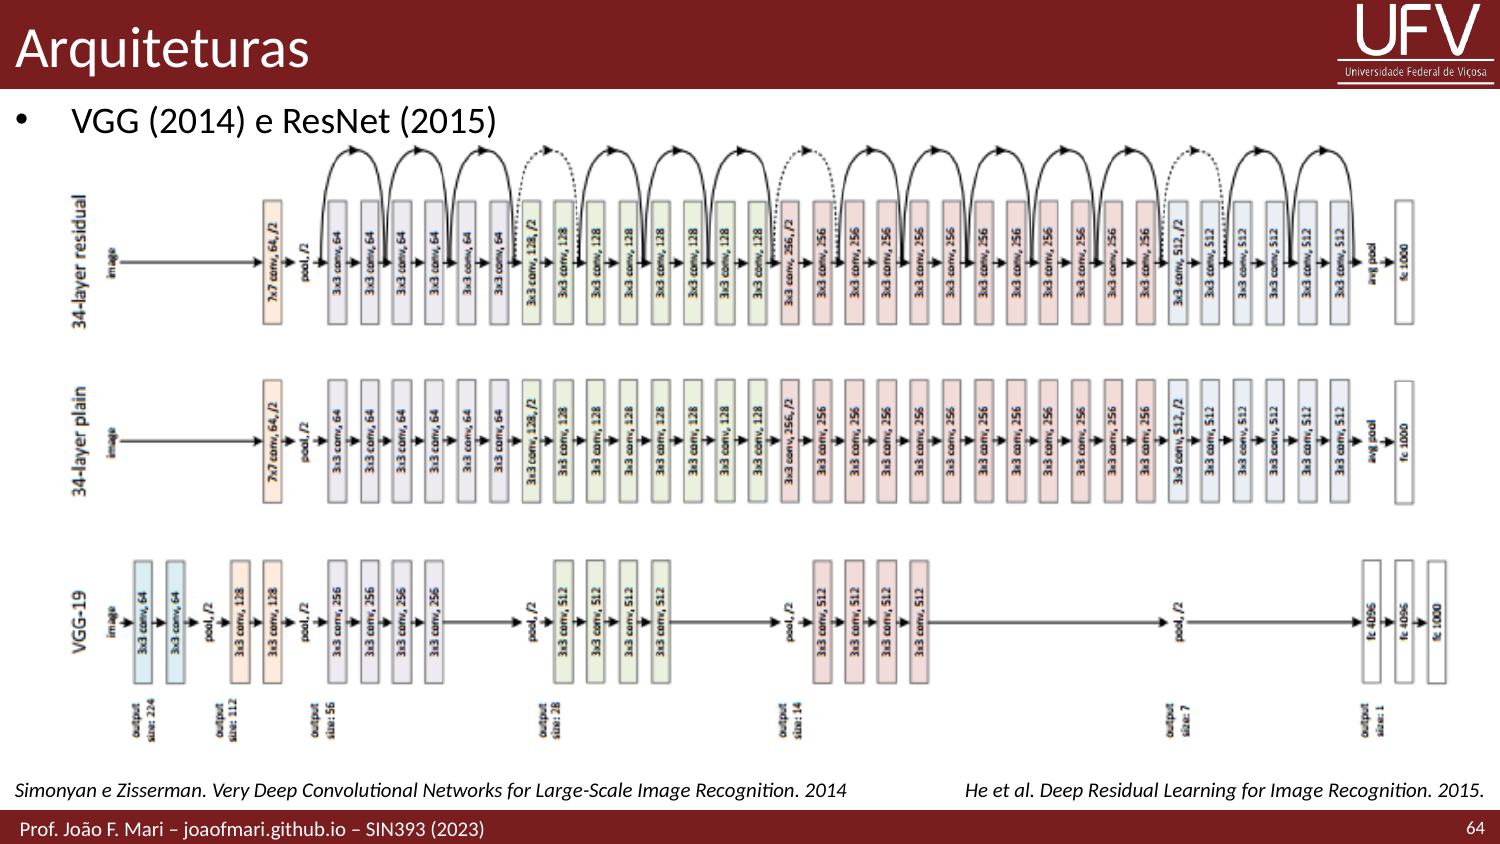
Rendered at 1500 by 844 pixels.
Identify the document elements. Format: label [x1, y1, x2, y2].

text_box [1078, 768, 1500, 809]
text_box [0, 768, 422, 809]
list [1078, 88, 1500, 768]
title [0, 0, 422, 88]
footer [0, 812, 422, 844]
title [1078, 0, 1500, 88]
picture [422, 0, 1078, 844]
list [0, 88, 422, 768]
slide_number [1328, 811, 1500, 844]
